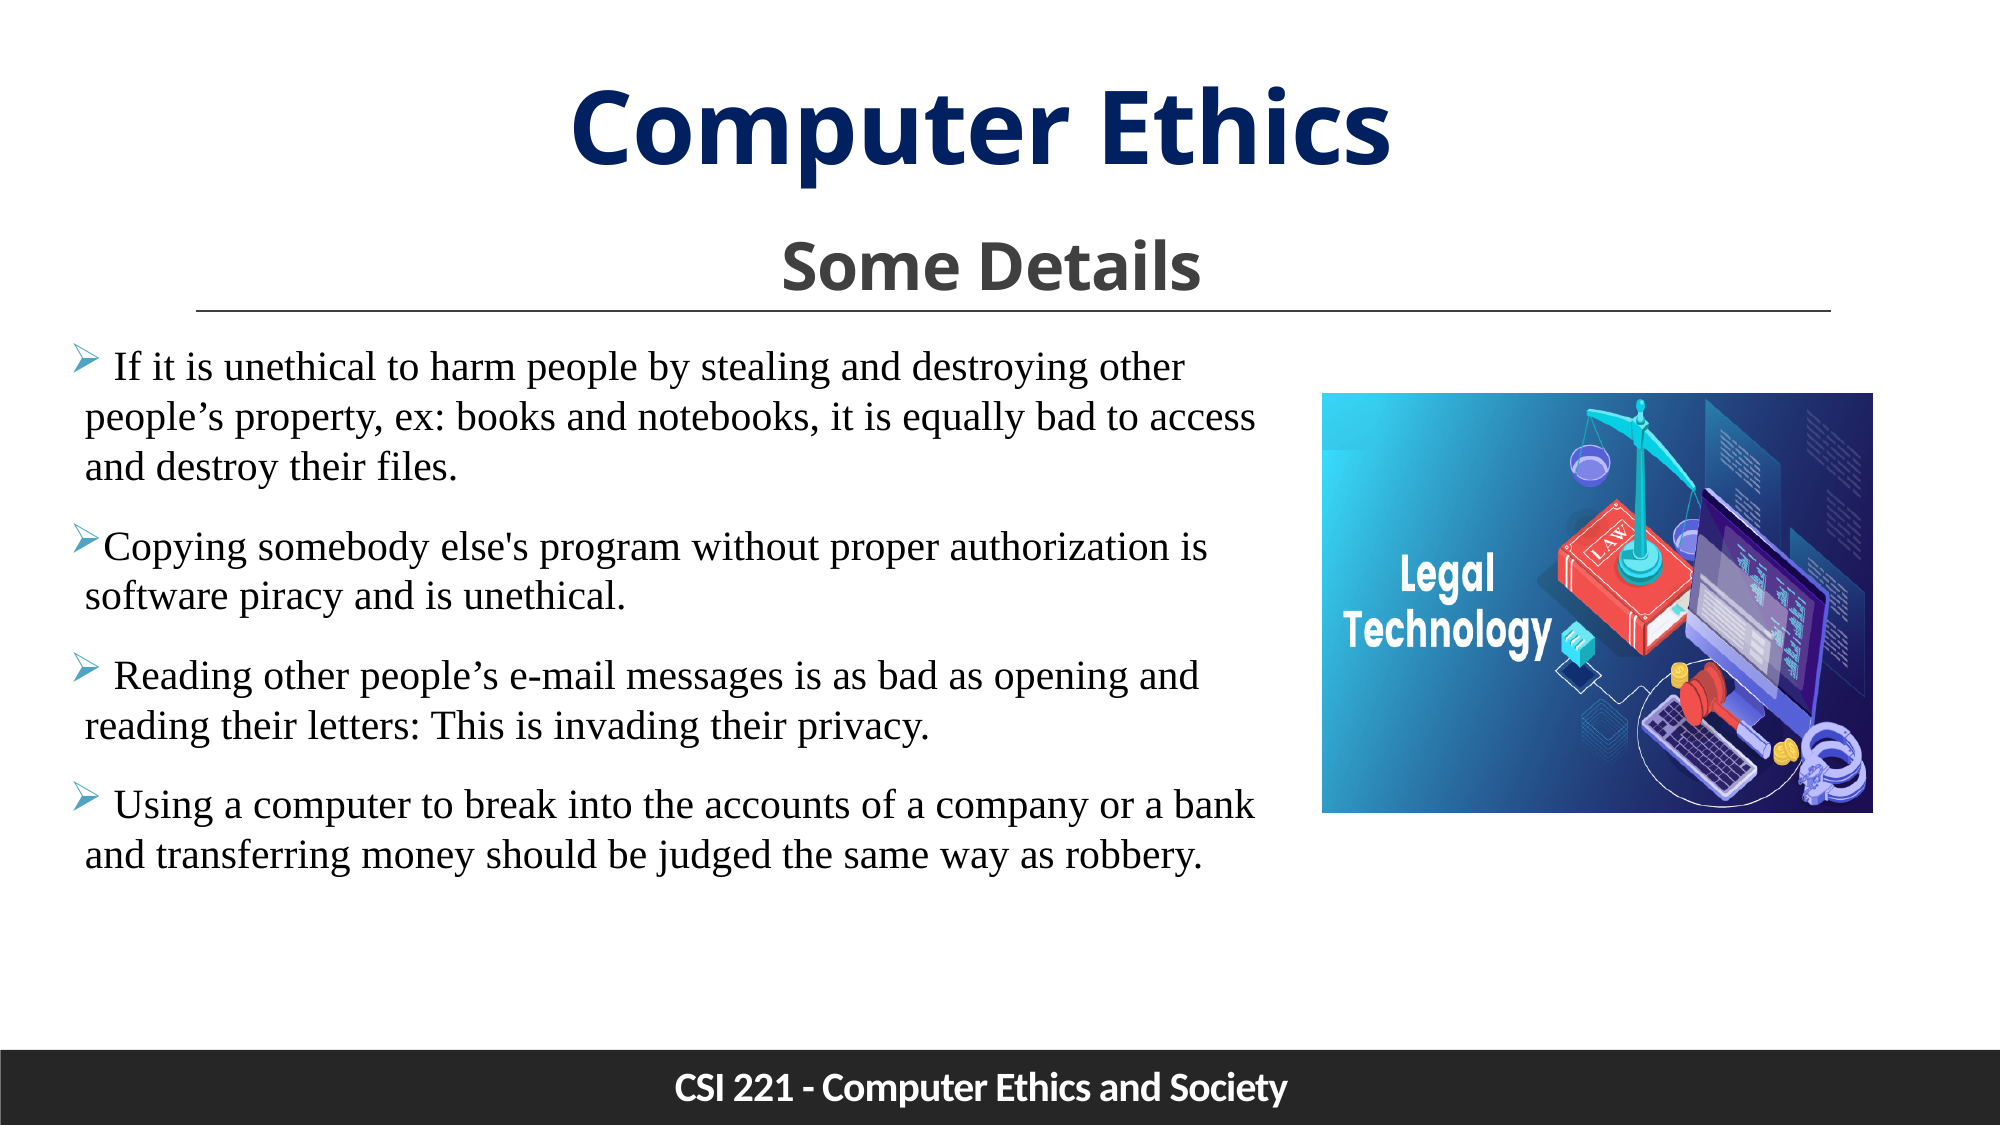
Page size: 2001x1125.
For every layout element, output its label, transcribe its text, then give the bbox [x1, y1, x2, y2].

text_box CSI 221 - Computer Ethics and Society [659, 1052, 1945, 1119]
title Computer Ethics [271, 50, 1691, 195]
picture [1321, 393, 1874, 813]
text_box Some Details [267, 204, 1717, 313]
list If it is unethical to harm people by stealing and destroying other people’s property, ex: books and notebooks, it is equally bad to access and destroy their files. Copying somebody else's program without proper authorization is software piracy and is unethical. Reading other people’s e-mail messages is as bad as opening and reading their letters: This is invading their privacy. Using a computer to break into the accounts of a company or a bank and transferring money should be judged the same way as robbery. [70, 331, 1292, 1053]
